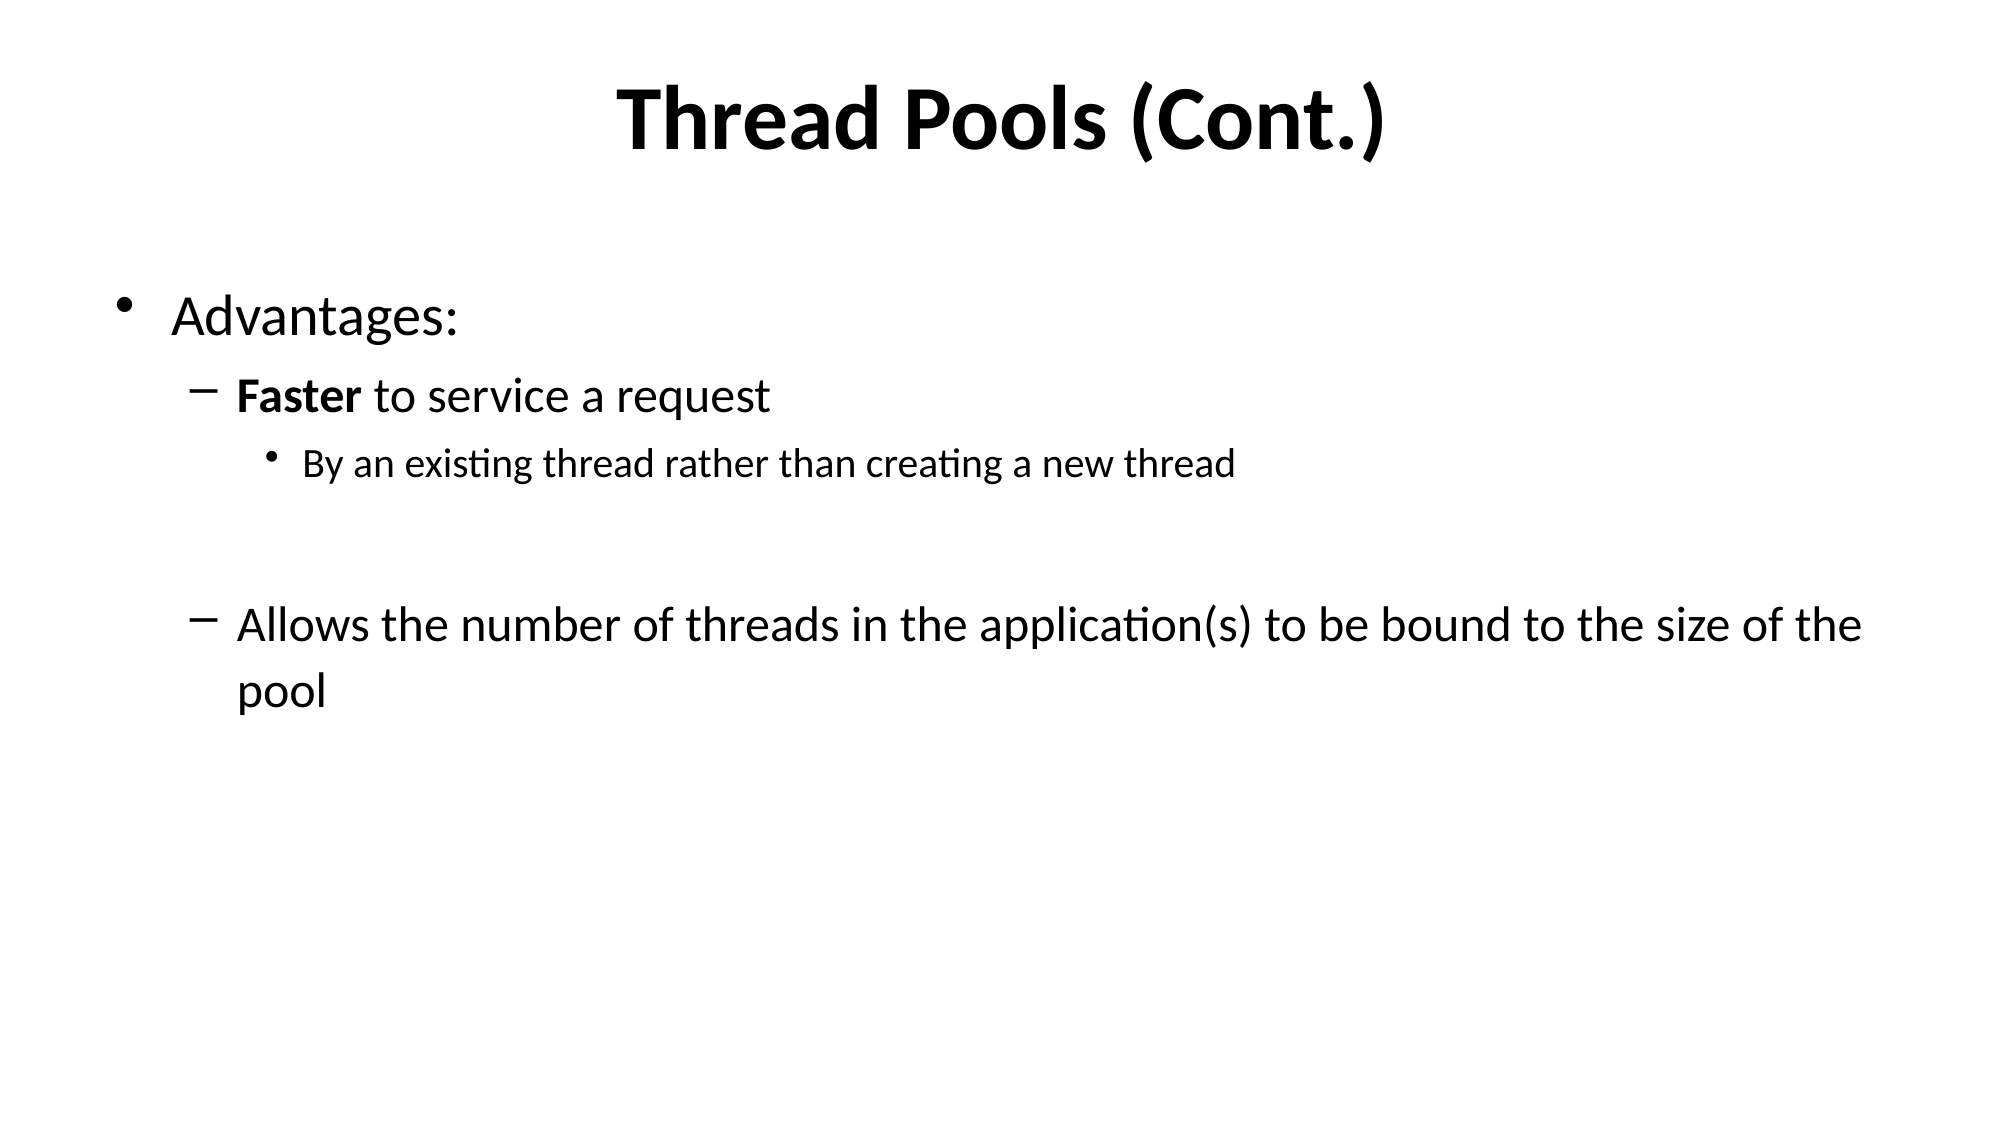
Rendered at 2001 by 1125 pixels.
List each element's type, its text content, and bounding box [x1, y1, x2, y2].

title Thread Pools (Cont.) [102, 18, 1903, 207]
list Advantages: Faster to service a request By an existing thread rather than creating a new thread Allows the number of threads in the application(s) to be bound to the size of the pool [99, 262, 1901, 1006]
